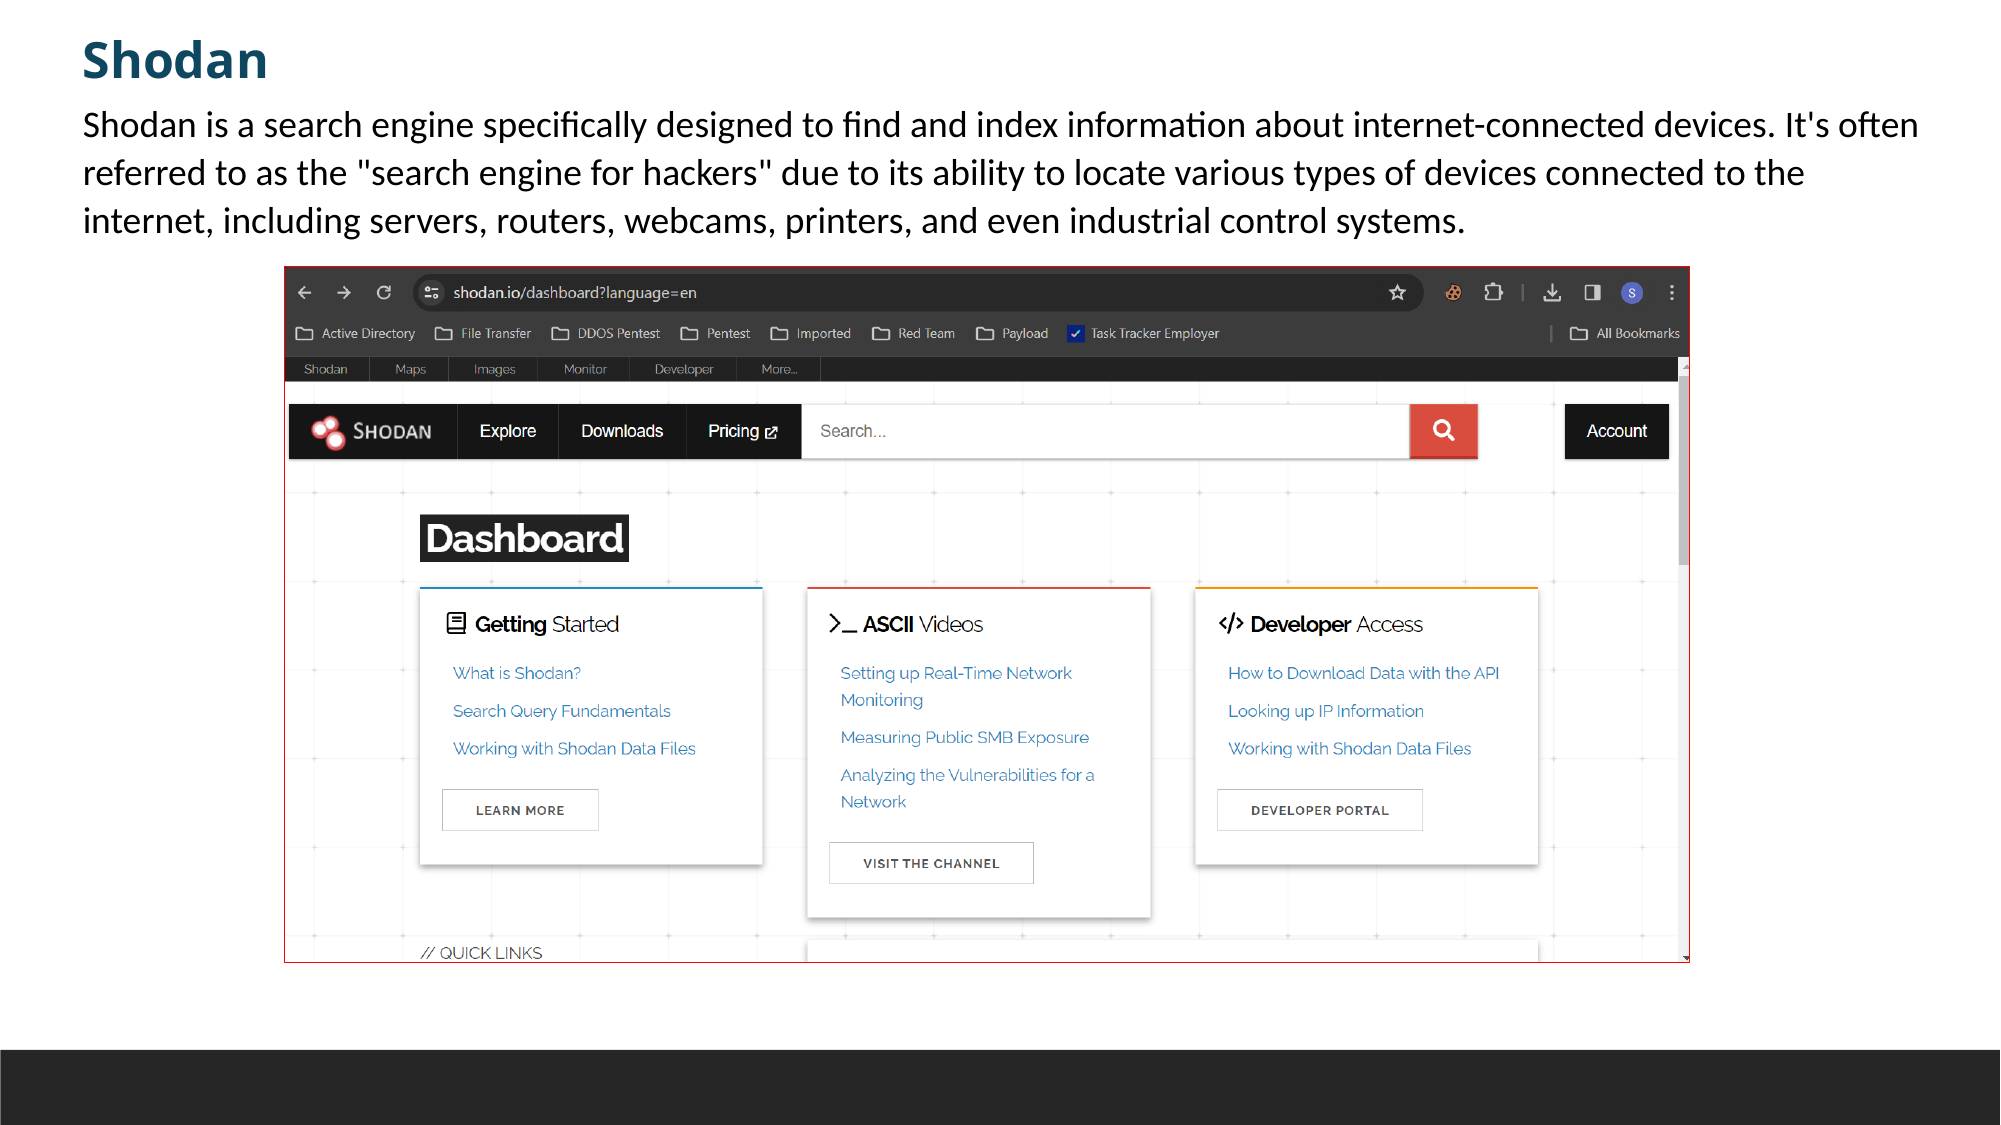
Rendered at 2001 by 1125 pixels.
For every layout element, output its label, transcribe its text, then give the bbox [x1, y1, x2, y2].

text_box Shodan Shodan is a search engine specifically designed to find and index information about internet-connected devices. It's often referred to as the "search engine for hackers" due to its ability to locate various types of devices connected to the internet, including servers, routers, webcams, printers, and even industrial control systems. [68, 16, 1938, 249]
picture [283, 266, 1691, 964]
